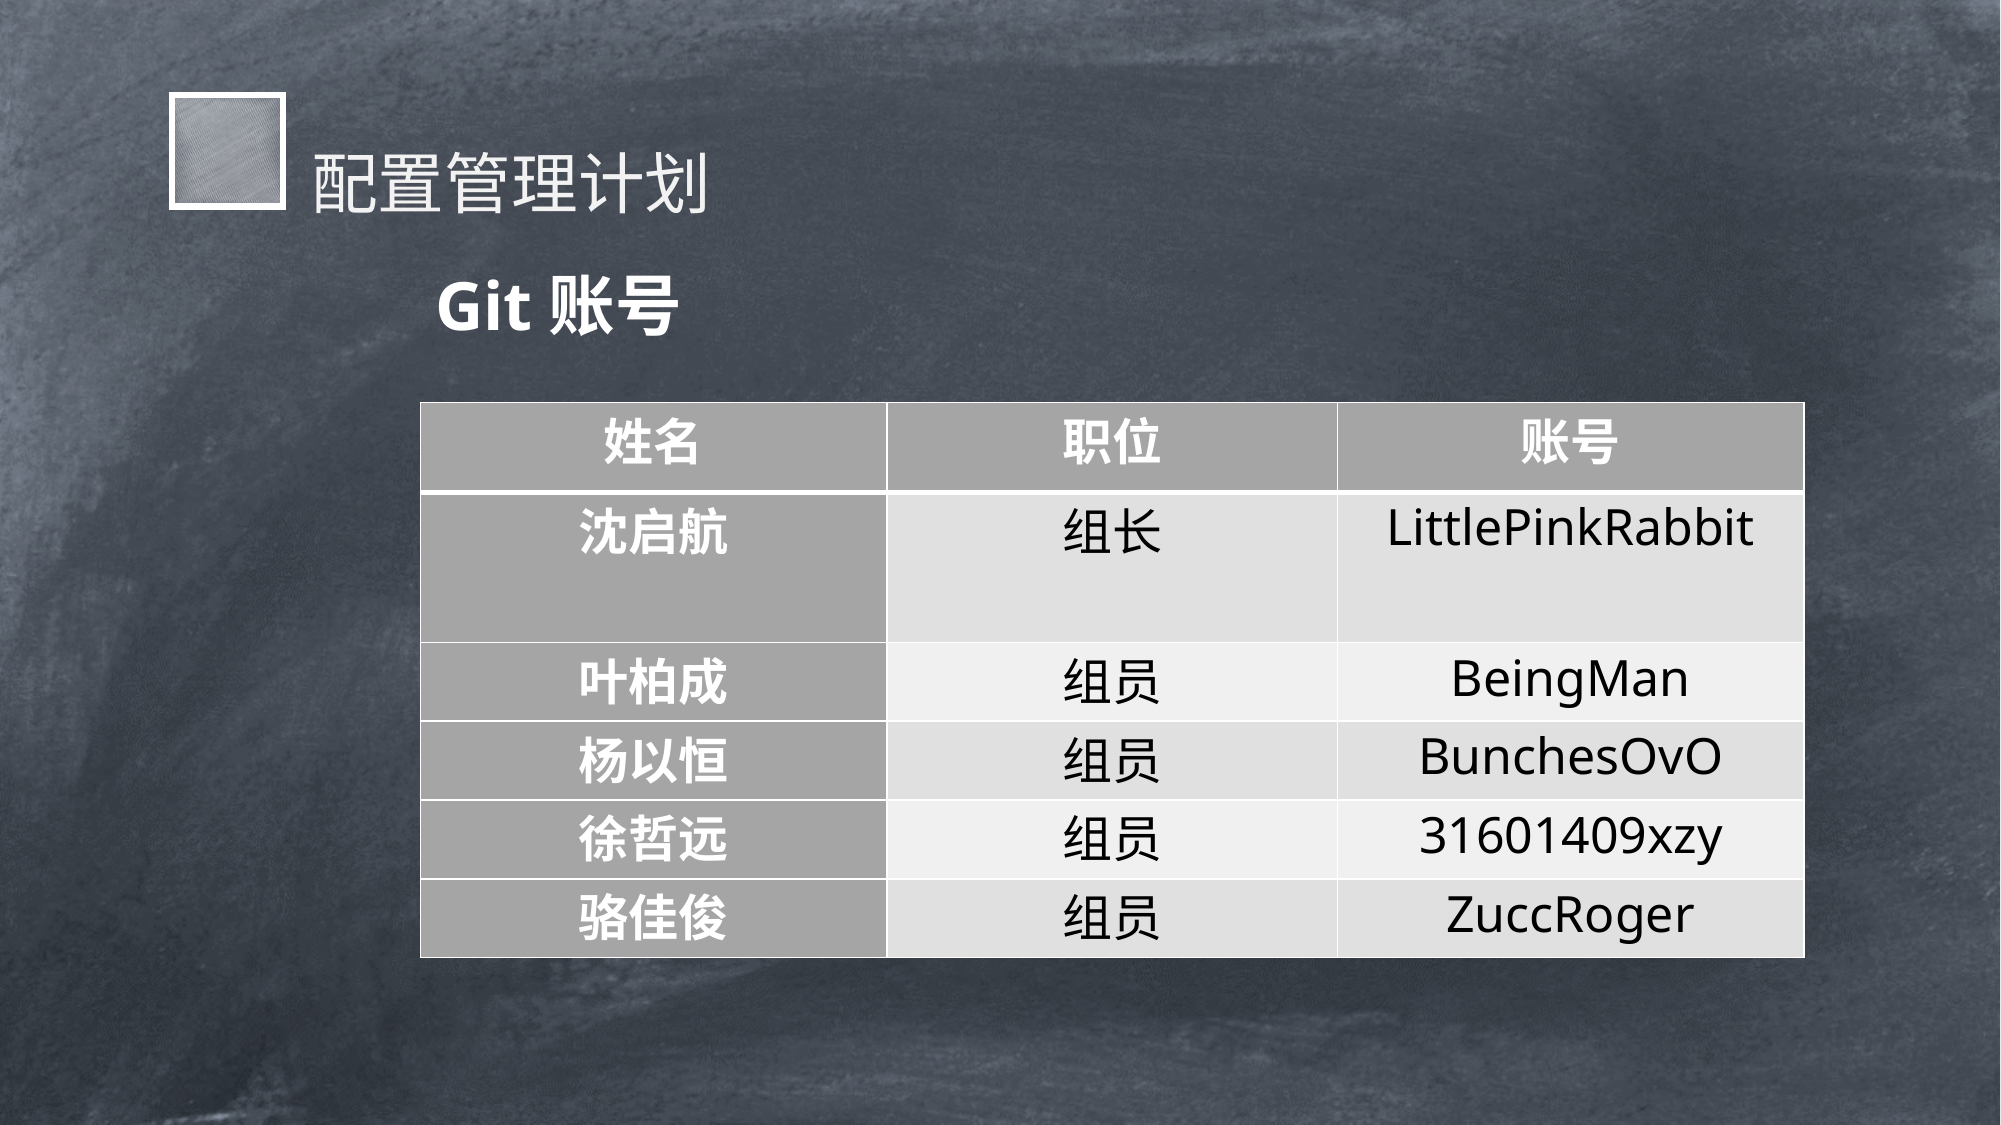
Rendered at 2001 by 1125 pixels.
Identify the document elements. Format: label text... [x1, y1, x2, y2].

table_cell 杨以恒 [421, 722, 886, 799]
table_cell 沈启航 [421, 495, 886, 642]
table_cell 31601409xzy [1338, 801, 1803, 878]
text_box 配置管理计划 [296, 54, 727, 229]
table_cell 组员 [888, 880, 1337, 957]
table_cell 组员 [888, 801, 1337, 878]
table_header 姓名 [421, 403, 886, 490]
text_box Git账号 [420, 256, 1779, 352]
table_header 职位 [888, 403, 1337, 490]
table_cell ZuccRoger [1338, 880, 1803, 957]
table_header 账号 [1338, 403, 1803, 490]
table_cell LittlePinkRabbit [1338, 495, 1803, 642]
table_cell 骆佳俊 [421, 880, 886, 957]
table_cell BeingMan [1338, 643, 1803, 720]
table_cell 徐哲远 [421, 801, 886, 878]
table_cell BunchesOvO [1338, 722, 1803, 799]
text_box [171, 94, 284, 208]
table_cell 组长 [888, 495, 1337, 642]
table_cell 组员 [888, 722, 1337, 799]
picture [0, 0, 2001, 1125]
table_cell 组员 [888, 643, 1337, 720]
table_cell 叶柏成 [421, 643, 886, 720]
